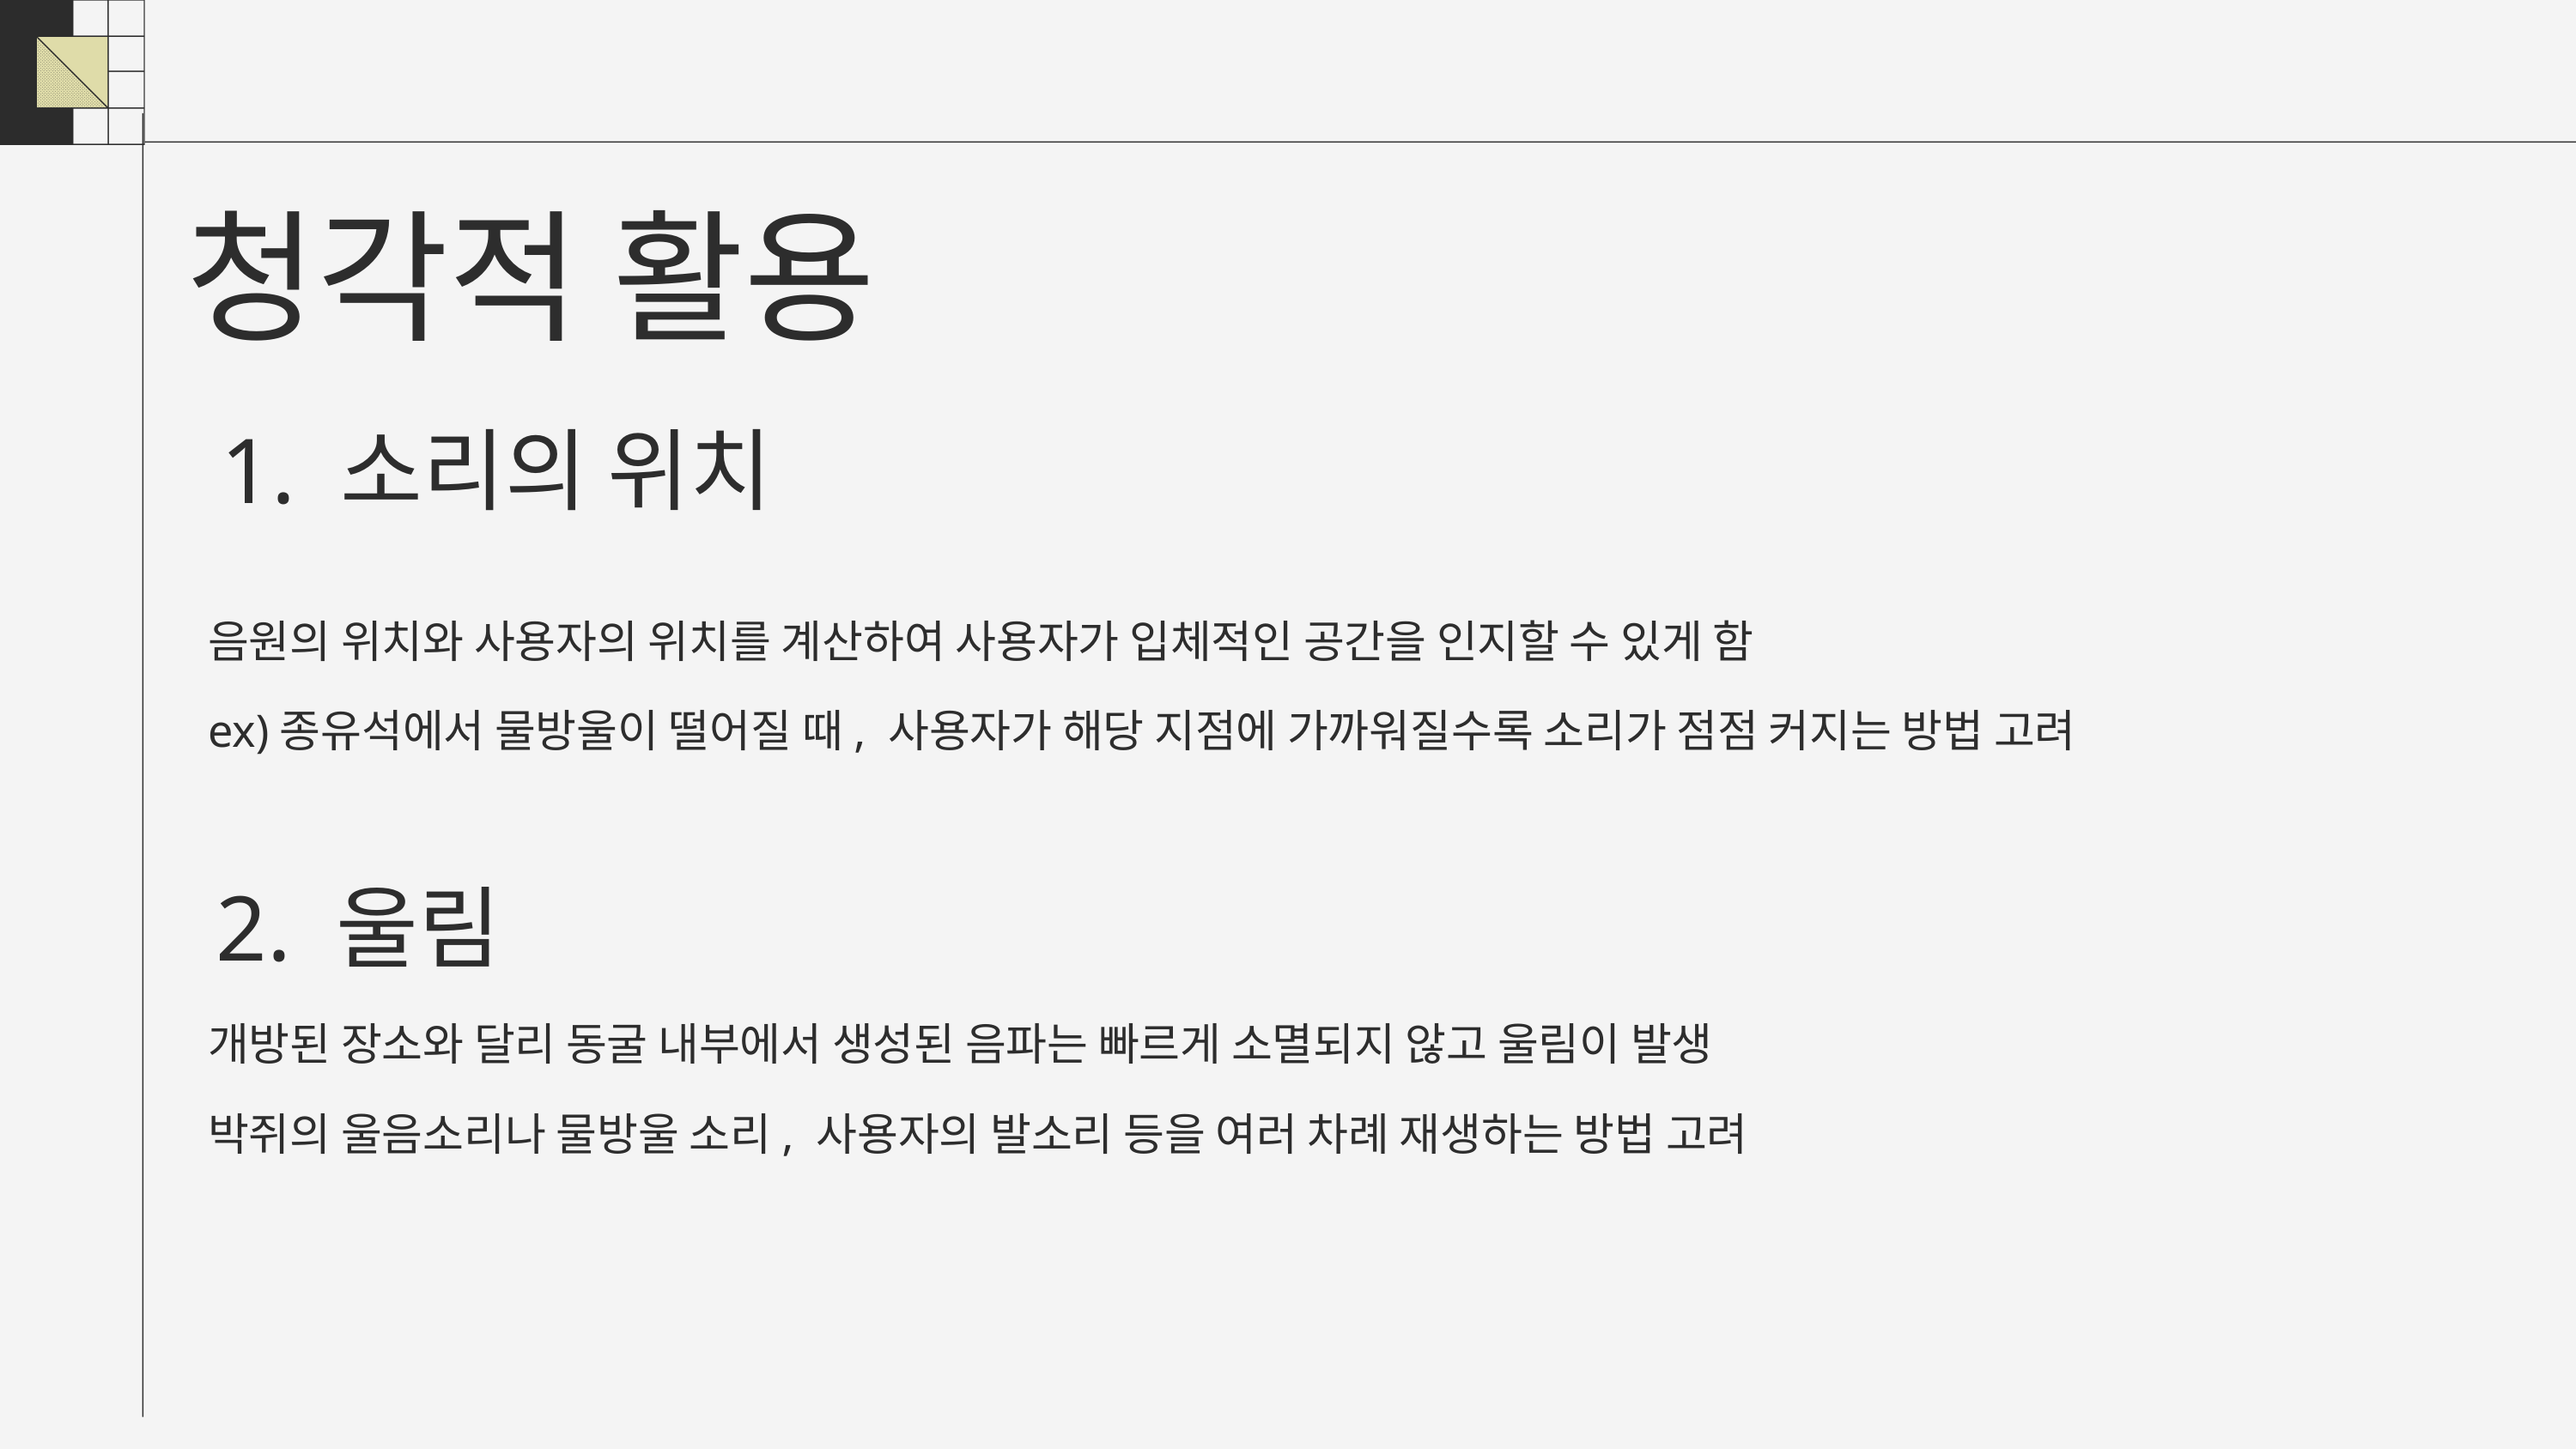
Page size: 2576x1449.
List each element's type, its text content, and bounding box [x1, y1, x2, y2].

text_box 개방된 장소와 달리 동굴 내부에서 생성된 음파는 빠르게 소멸되지 않고 울림이 발생 박쥐의 울음소리나 물방울 소리, 사용자의 발소리 등을 여러 차례 재생하는 방법 고려 [208, 1025, 1916, 1383]
text_box 1. 소리의 위치 [144, 431, 1254, 522]
text_box 청각적 활용 [185, 215, 2207, 359]
text_box [0, 0, 145, 145]
text_box 음원의 위치와 사용자의 위치를 계산하여 사용자가 입체적인 공간을 인지할 수 있게 함 ex)종유석에서 물방울이 떨어질 때, 사용자가 해당 지점에 가까워질수록 소리가 점점 커지는 방법 고려 [208, 532, 2522, 1203]
text_box 2. 울림 [216, 889, 1324, 979]
